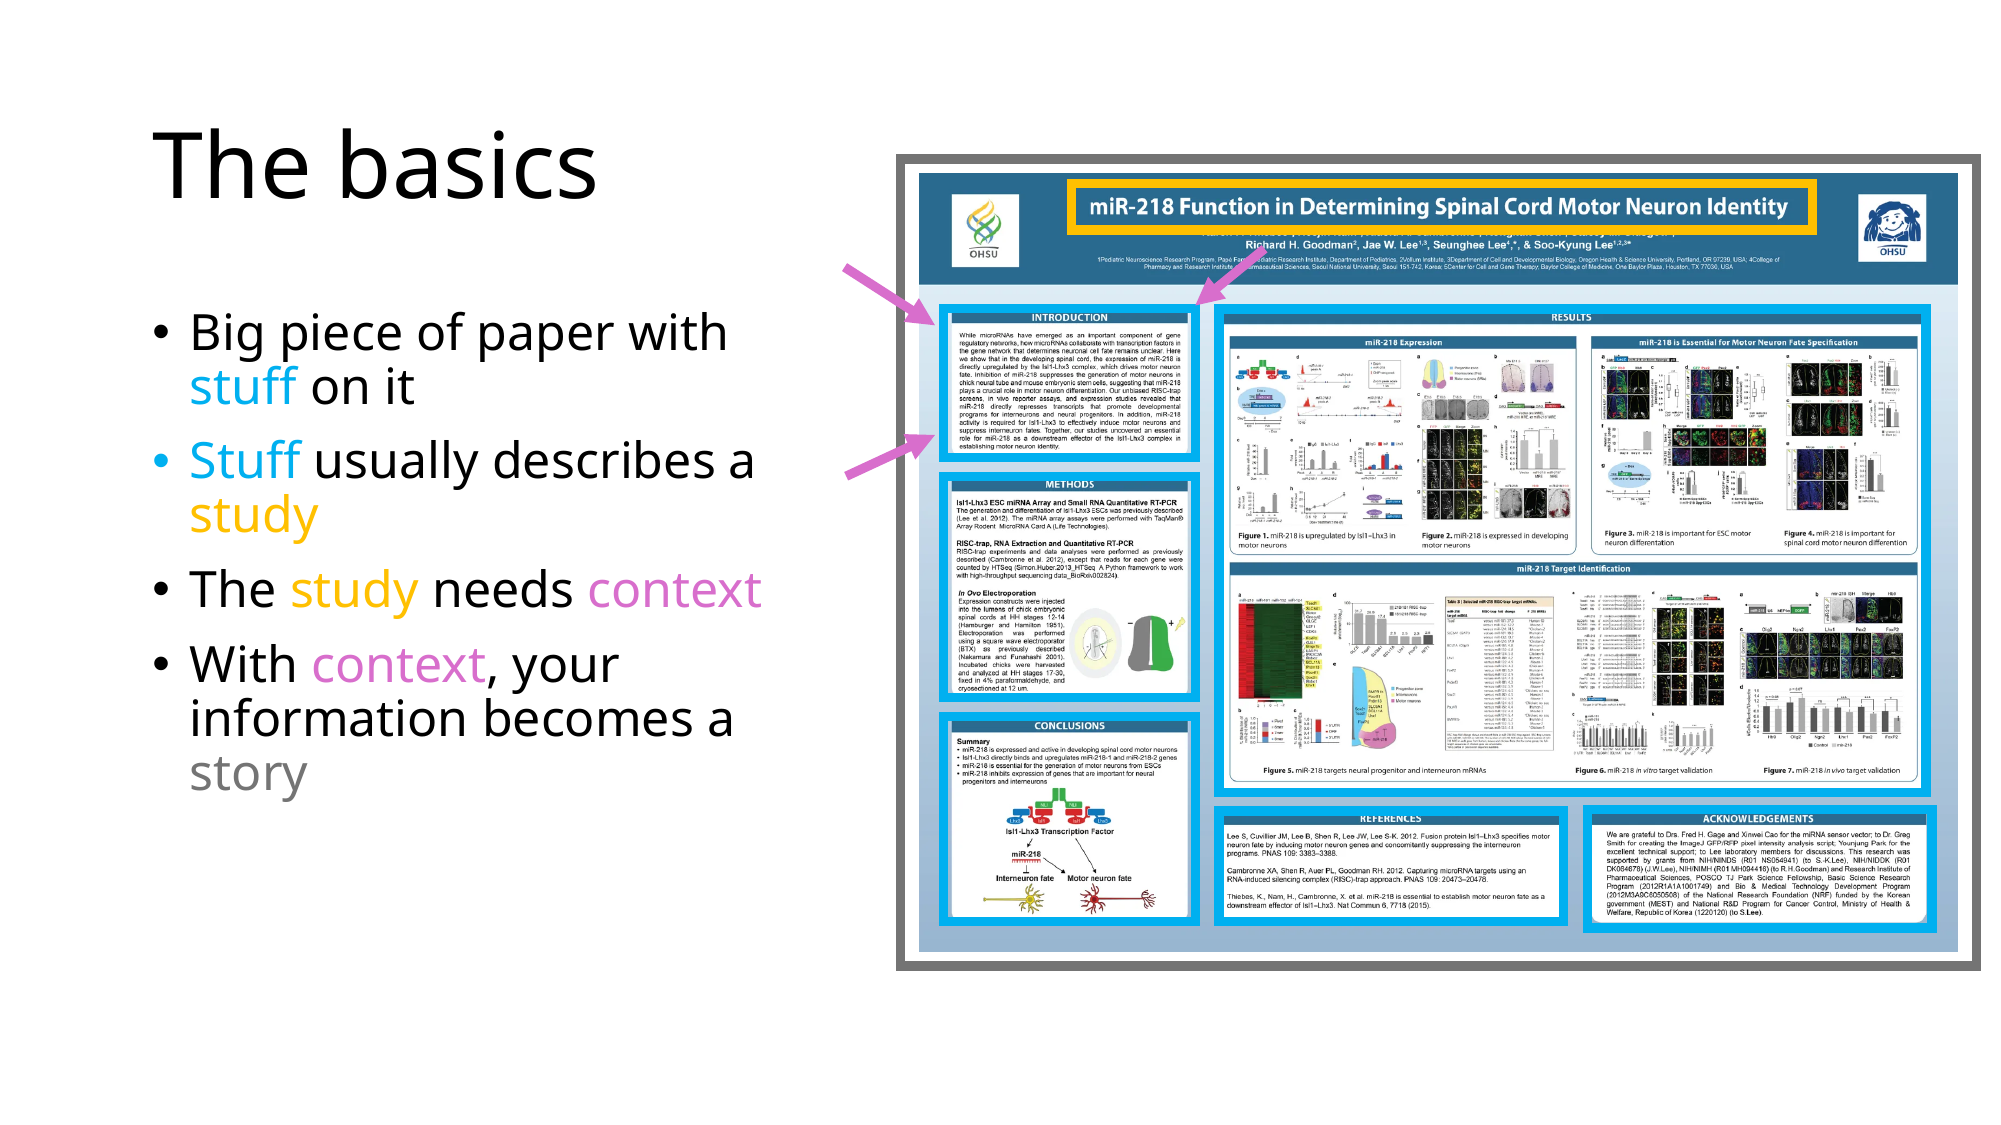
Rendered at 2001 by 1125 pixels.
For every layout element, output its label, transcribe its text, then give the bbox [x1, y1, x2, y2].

picture [919, 172, 1958, 952]
list Big piece of paper with stuff on it Stuff usually describes a study The study needs context With context, your information becomes a story [137, 299, 835, 1014]
text_box [899, 157, 1978, 967]
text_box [844, 248, 1266, 477]
title The basics [137, 59, 1863, 278]
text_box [943, 308, 1933, 929]
